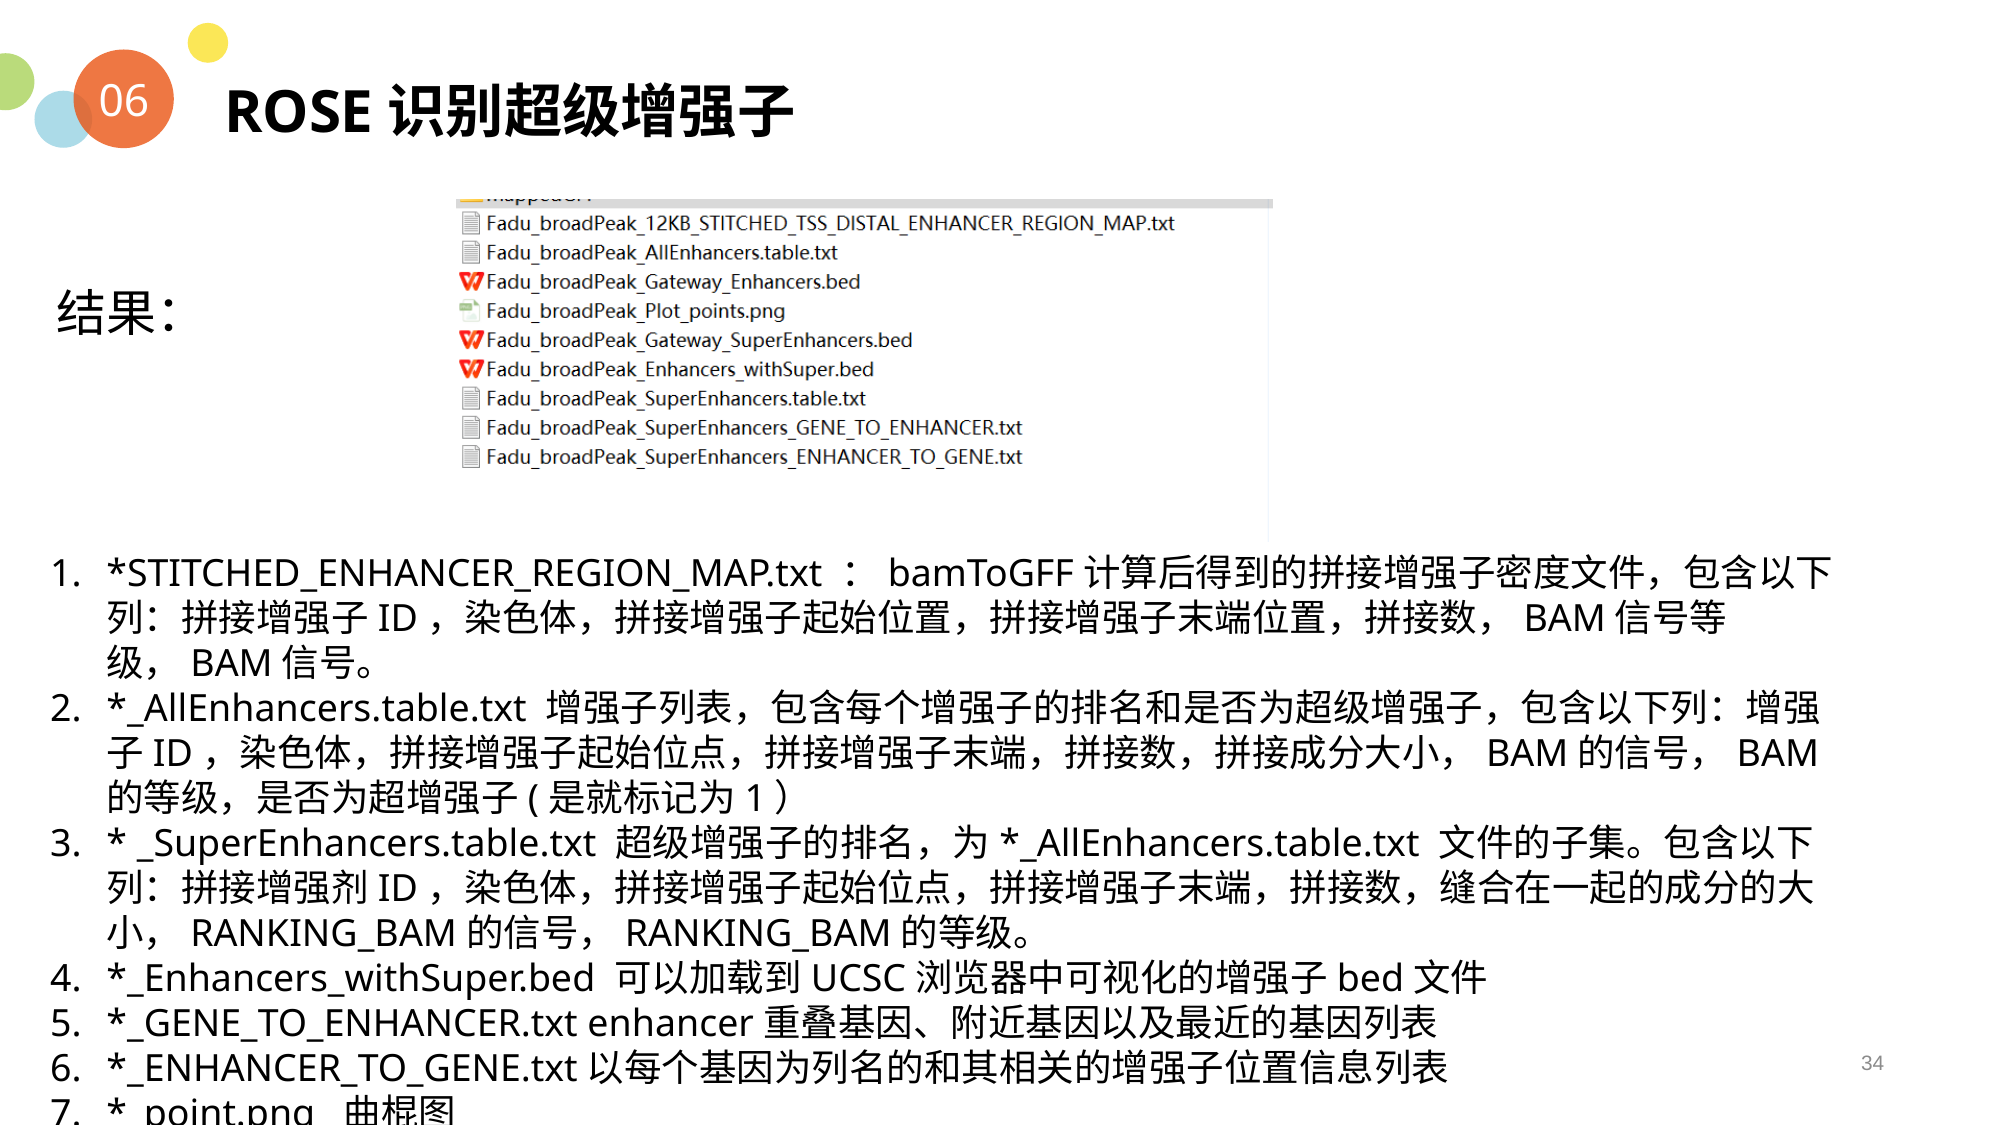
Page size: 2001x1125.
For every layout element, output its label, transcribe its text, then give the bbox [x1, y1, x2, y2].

slide_number 34 [1456, 1035, 1900, 1088]
text_box [187, 22, 229, 63]
text_box [0, 53, 35, 111]
text_box [73, 49, 174, 149]
text_box *STITCHED_ENHANCER_REGION_MAP.txt ：bamToGFF计算后得到的拼接增强子密度文件，包含以下列：拼接增强子ID，染色体，拼接增强子起始位置，拼接增强子末端位置，拼接数，BAM信号等级，BAM信号。 *_AllEnhancers.table.txt 增强子列表，包含每个增强子的排名和是否为超级增强子，包含以下列：增强子ID，染色体，拼接增强子起始位点，拼接增强子末端，拼接数，拼接成分大小，BAM的信号，BAM的等级，是否为超增强子(是就标记为1） * _SuperEnhancers.table.txt 超级增强子的排名，为*_AllEnhancers.table.txt 文件的子集。包含以下列：拼接增强剂ID，染色体，拼接增强子起始位点，拼接增强子末端，拼接数，缝合在一起的成分的大小，RANKING_BAM的信号，RANKING_BAM的等级。 *_Enhancers_withSuper.bed 可以加载到UCSC浏览器中可视化的增强子bed文件 *_GENE_TO_ENHANCER.txt enhancer重叠基因、附近基因以及最近的基因列表 *_ENHANCER_TO_GENE.txt以每个基因为列名的和其相关的增强子位置信息列表 *_point.png 曲棍图 [35, 541, 1864, 1125]
text_box ROSE识别超级增强子 [209, 67, 811, 152]
text_box 结果： [41, 273, 334, 394]
text_box [34, 90, 88, 148]
picture [456, 199, 1273, 542]
text_box 06 [87, 71, 161, 126]
